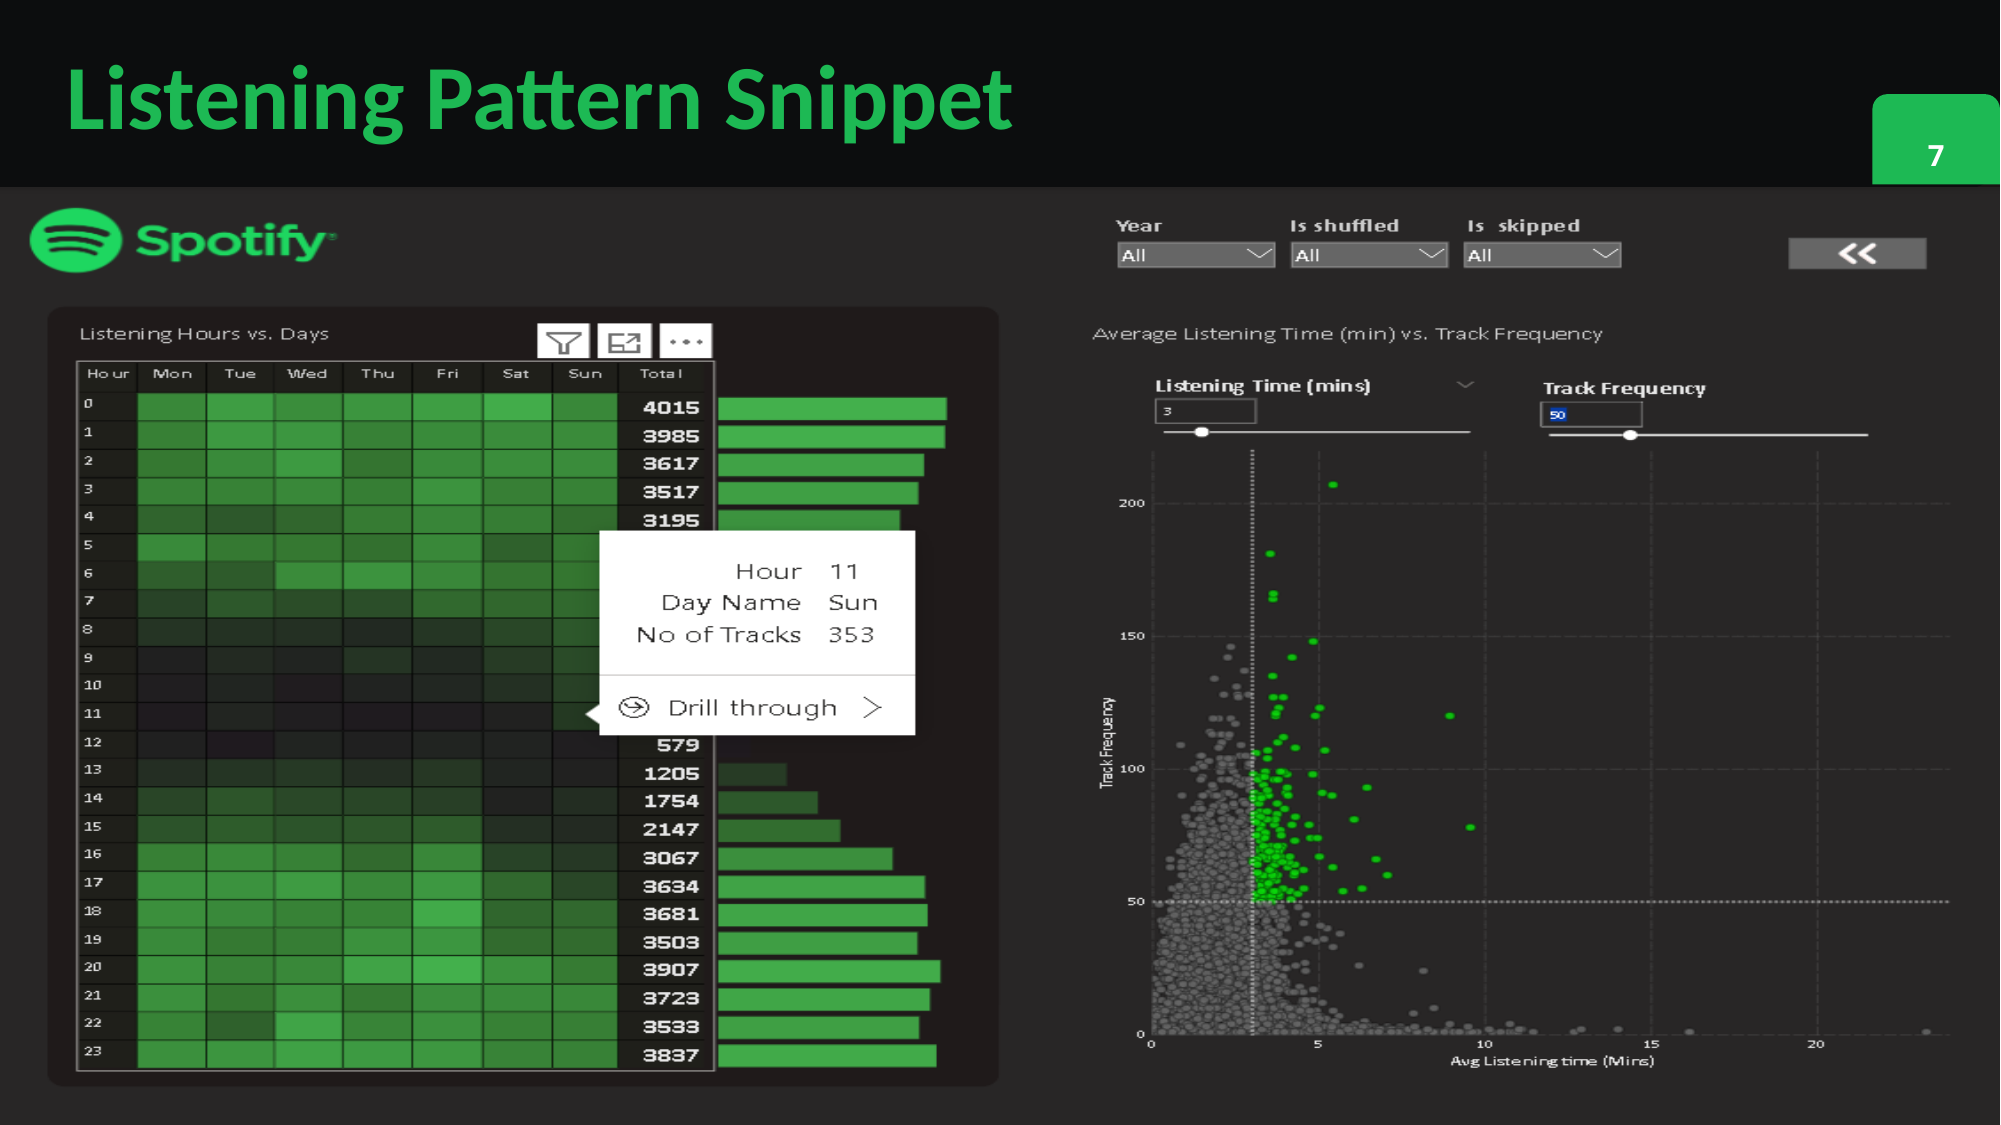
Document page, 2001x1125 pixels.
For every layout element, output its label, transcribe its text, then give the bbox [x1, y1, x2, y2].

picture [0, 187, 2000, 1125]
text_box [0, 0, 2000, 187]
text_box 7 [1888, 124, 1985, 185]
text_box Listening Pattern Snippet [52, 30, 1031, 156]
text_box [1871, 93, 2000, 186]
